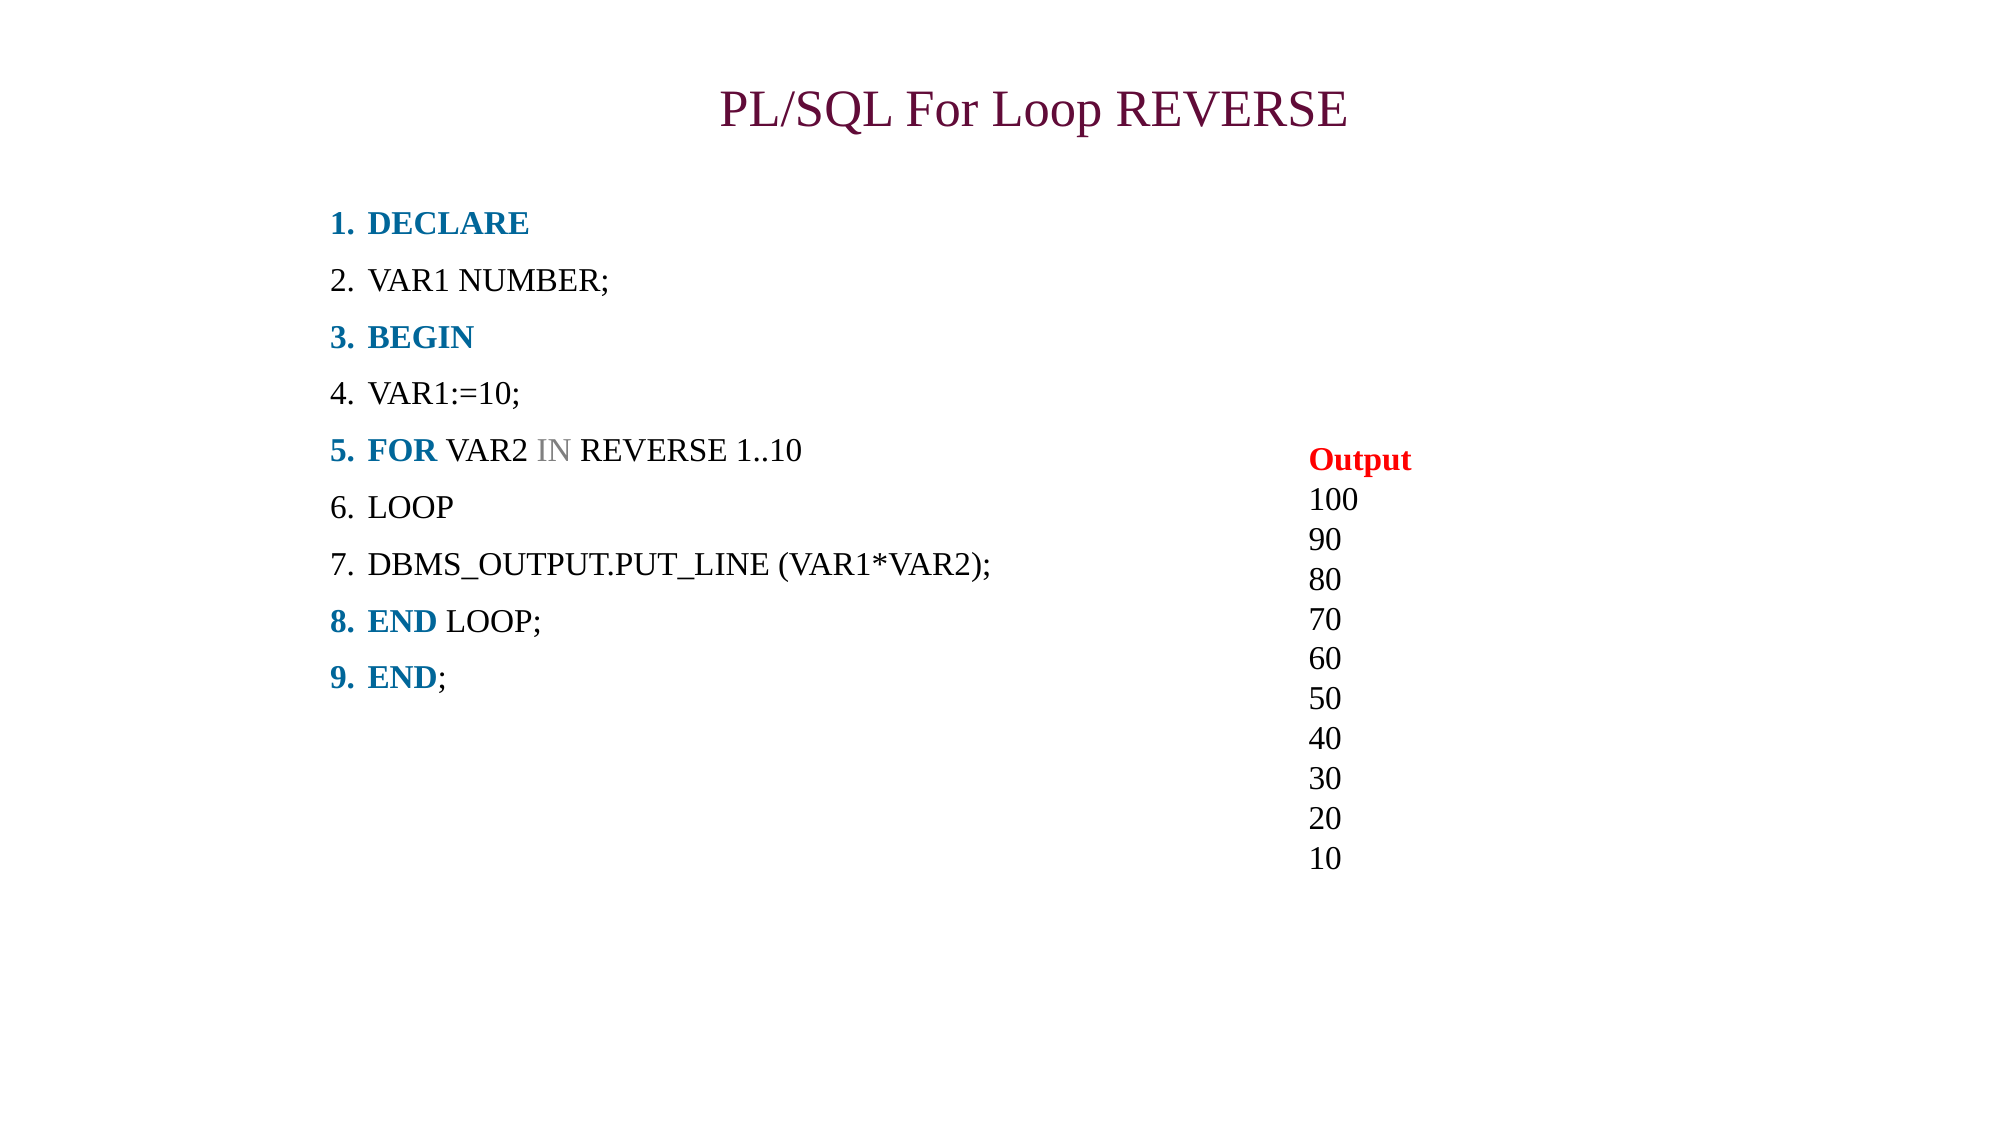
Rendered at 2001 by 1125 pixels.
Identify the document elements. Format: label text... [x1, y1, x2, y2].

title PL/SQL For Loop REVERSE [315, 72, 1754, 198]
list DECLARE VAR1 NUMBER; BEGIN VAR1:=10; FOR VAR2 IN REVERSE 1..10 LOOP DBMS_OUTPUT.PUT_LINE (VAR1*VAR2); END LOOP; END; [315, 198, 1754, 1037]
text_box Output 100 90 80 70 60 50 40 30 20 10 [1293, 429, 1625, 884]
